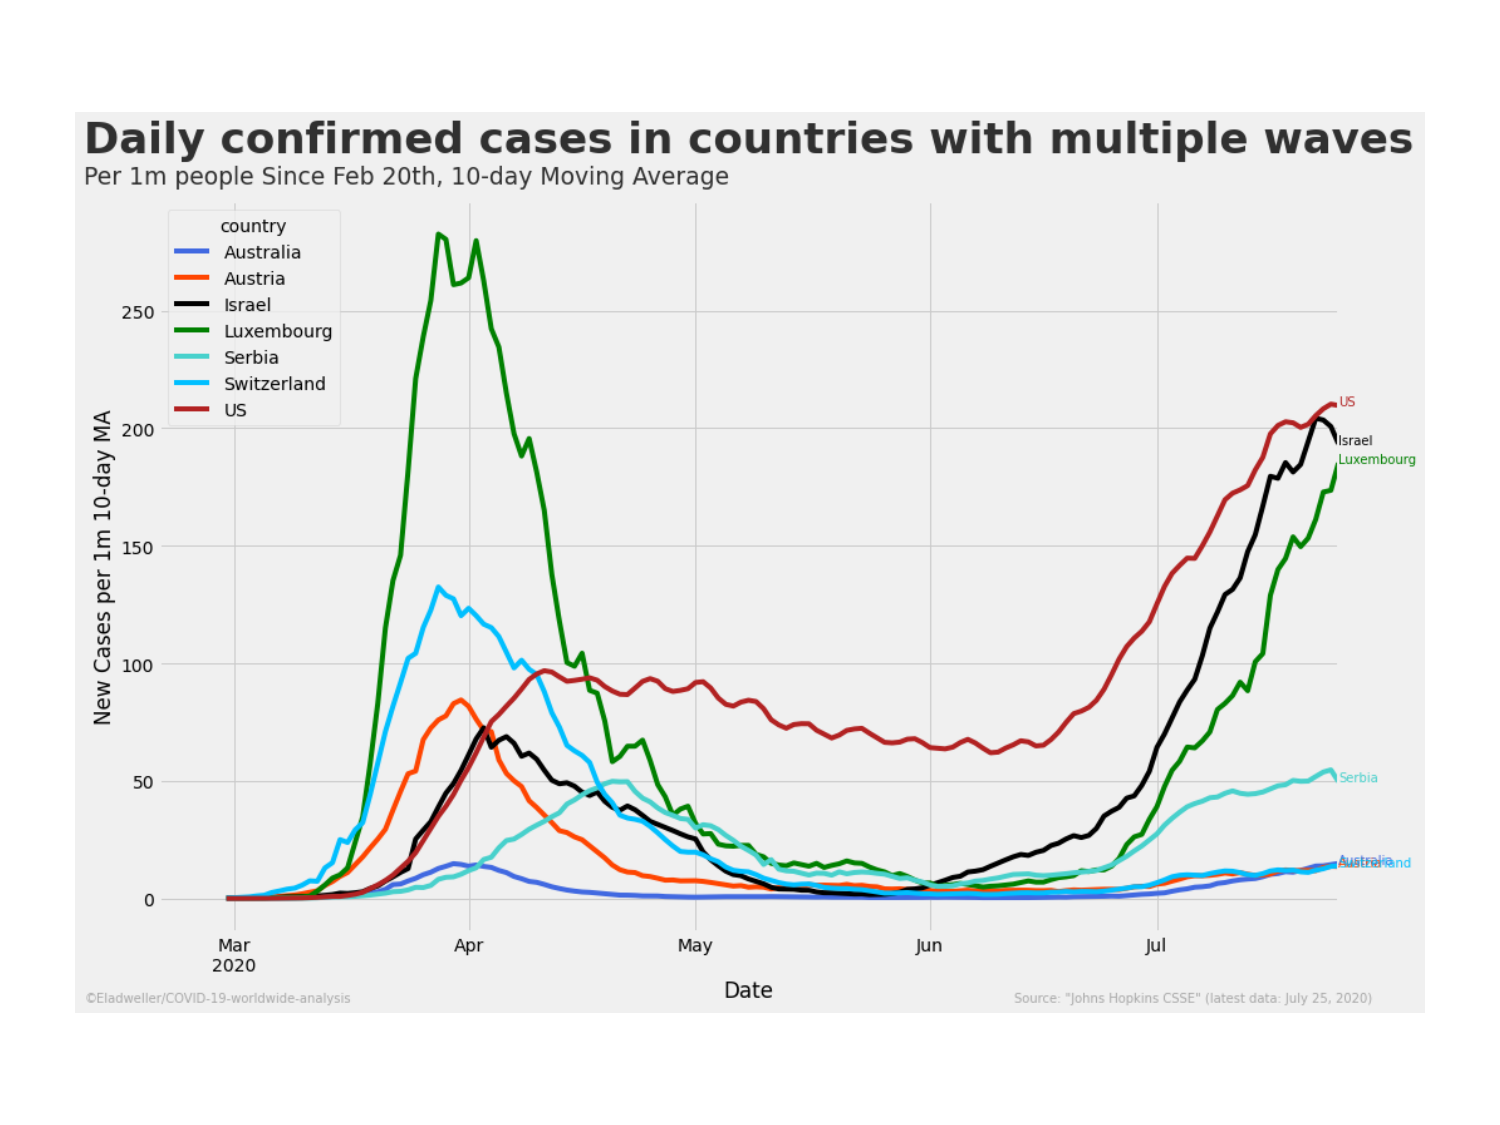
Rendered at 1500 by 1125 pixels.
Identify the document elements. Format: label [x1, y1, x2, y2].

picture [74, 112, 1426, 1013]
